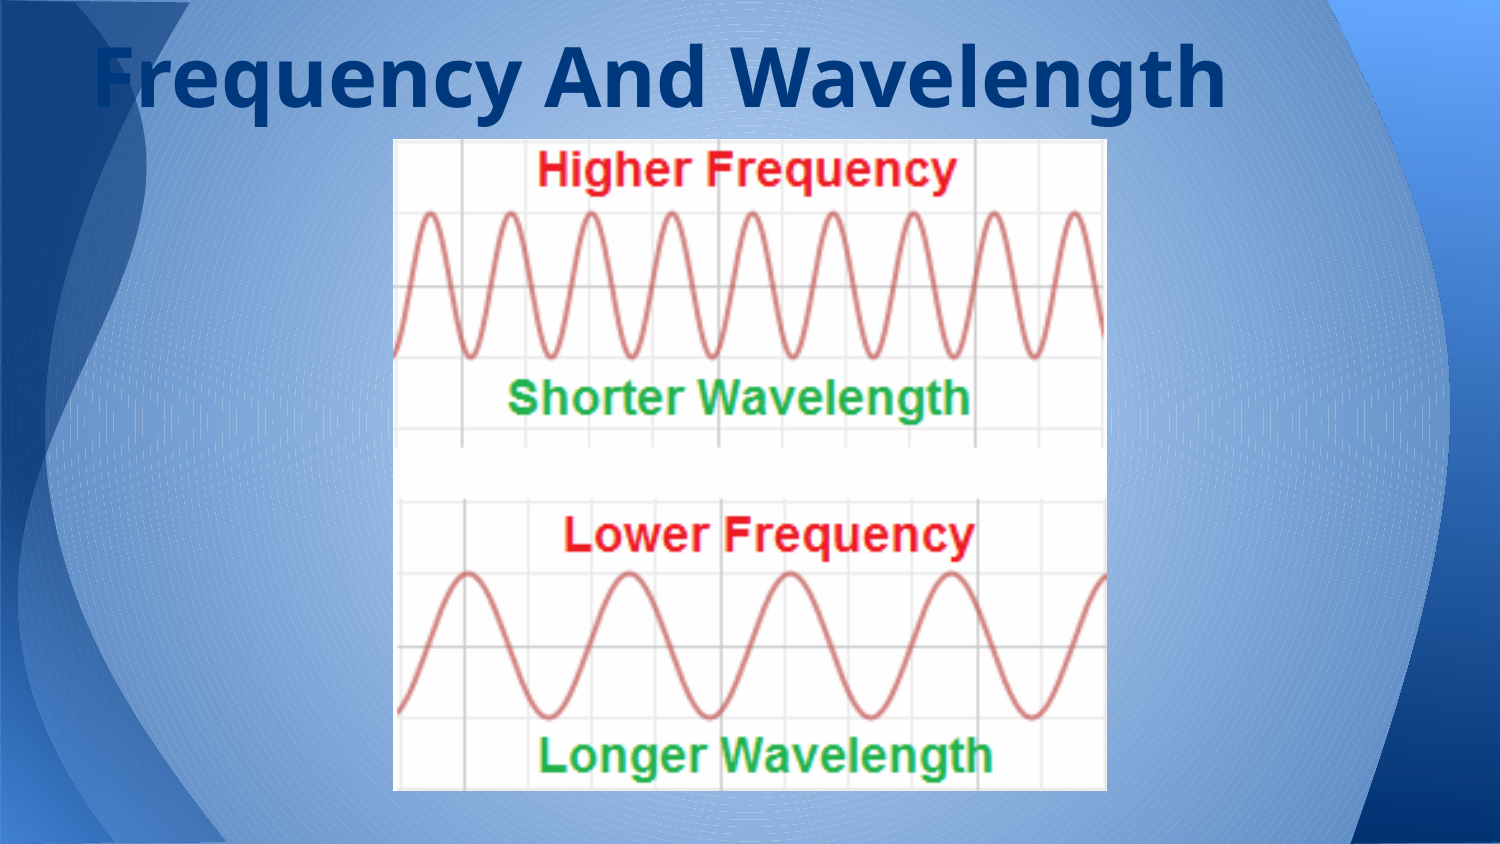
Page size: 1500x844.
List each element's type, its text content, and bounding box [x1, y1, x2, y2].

title Frequency And Wavelength [75, 33, 1425, 140]
picture [393, 138, 1107, 792]
